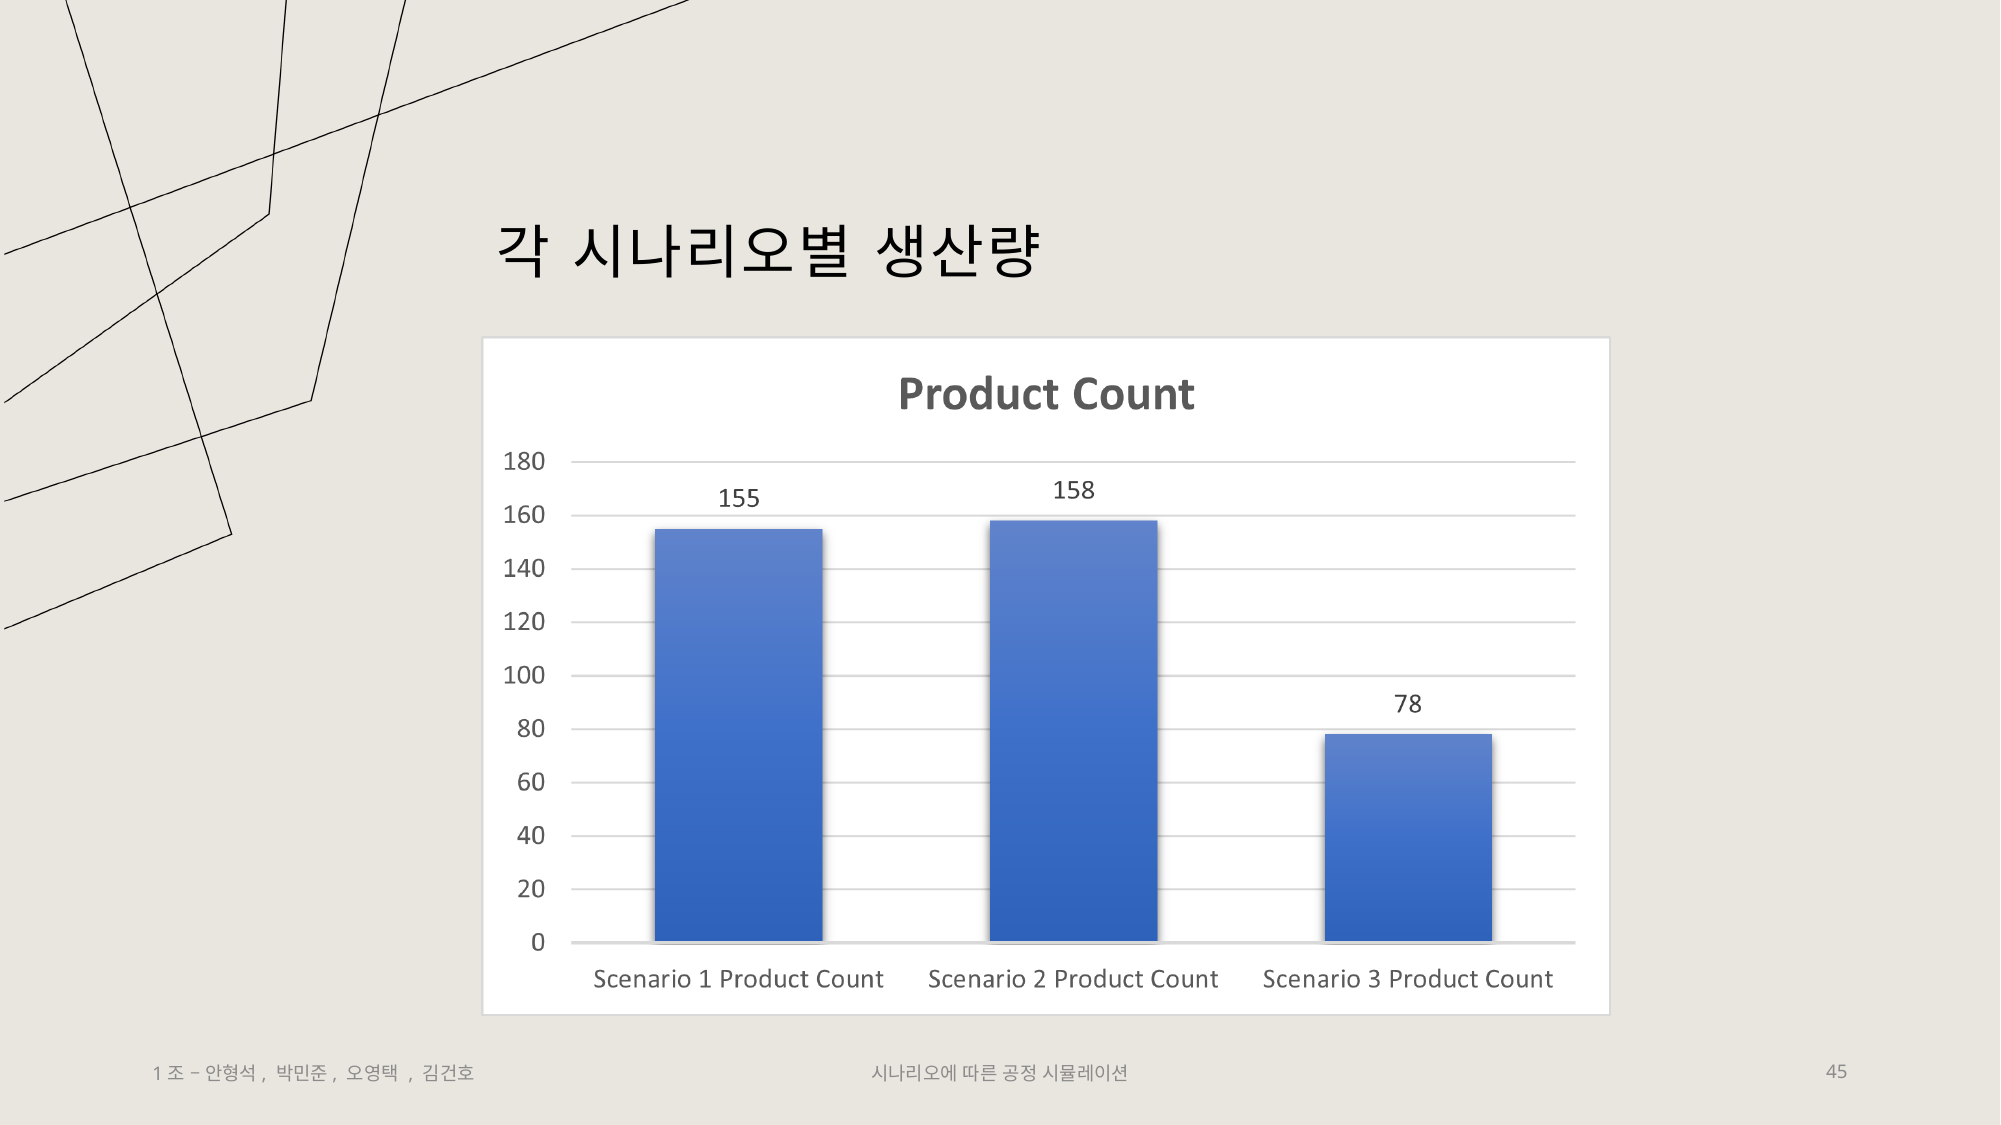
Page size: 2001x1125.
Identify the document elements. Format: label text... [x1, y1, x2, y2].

picture [4, 0, 1611, 1016]
slide_number 45 [1412, 1042, 1863, 1103]
title 각 시나리오별 생산량 [481, 146, 1863, 364]
slide_number 1조 – 안형석, 박민준, 오영택 , 김건호 [137, 1042, 588, 1103]
footer 시나리오에 따른 공정 시뮬레이션 [662, 1042, 1338, 1103]
